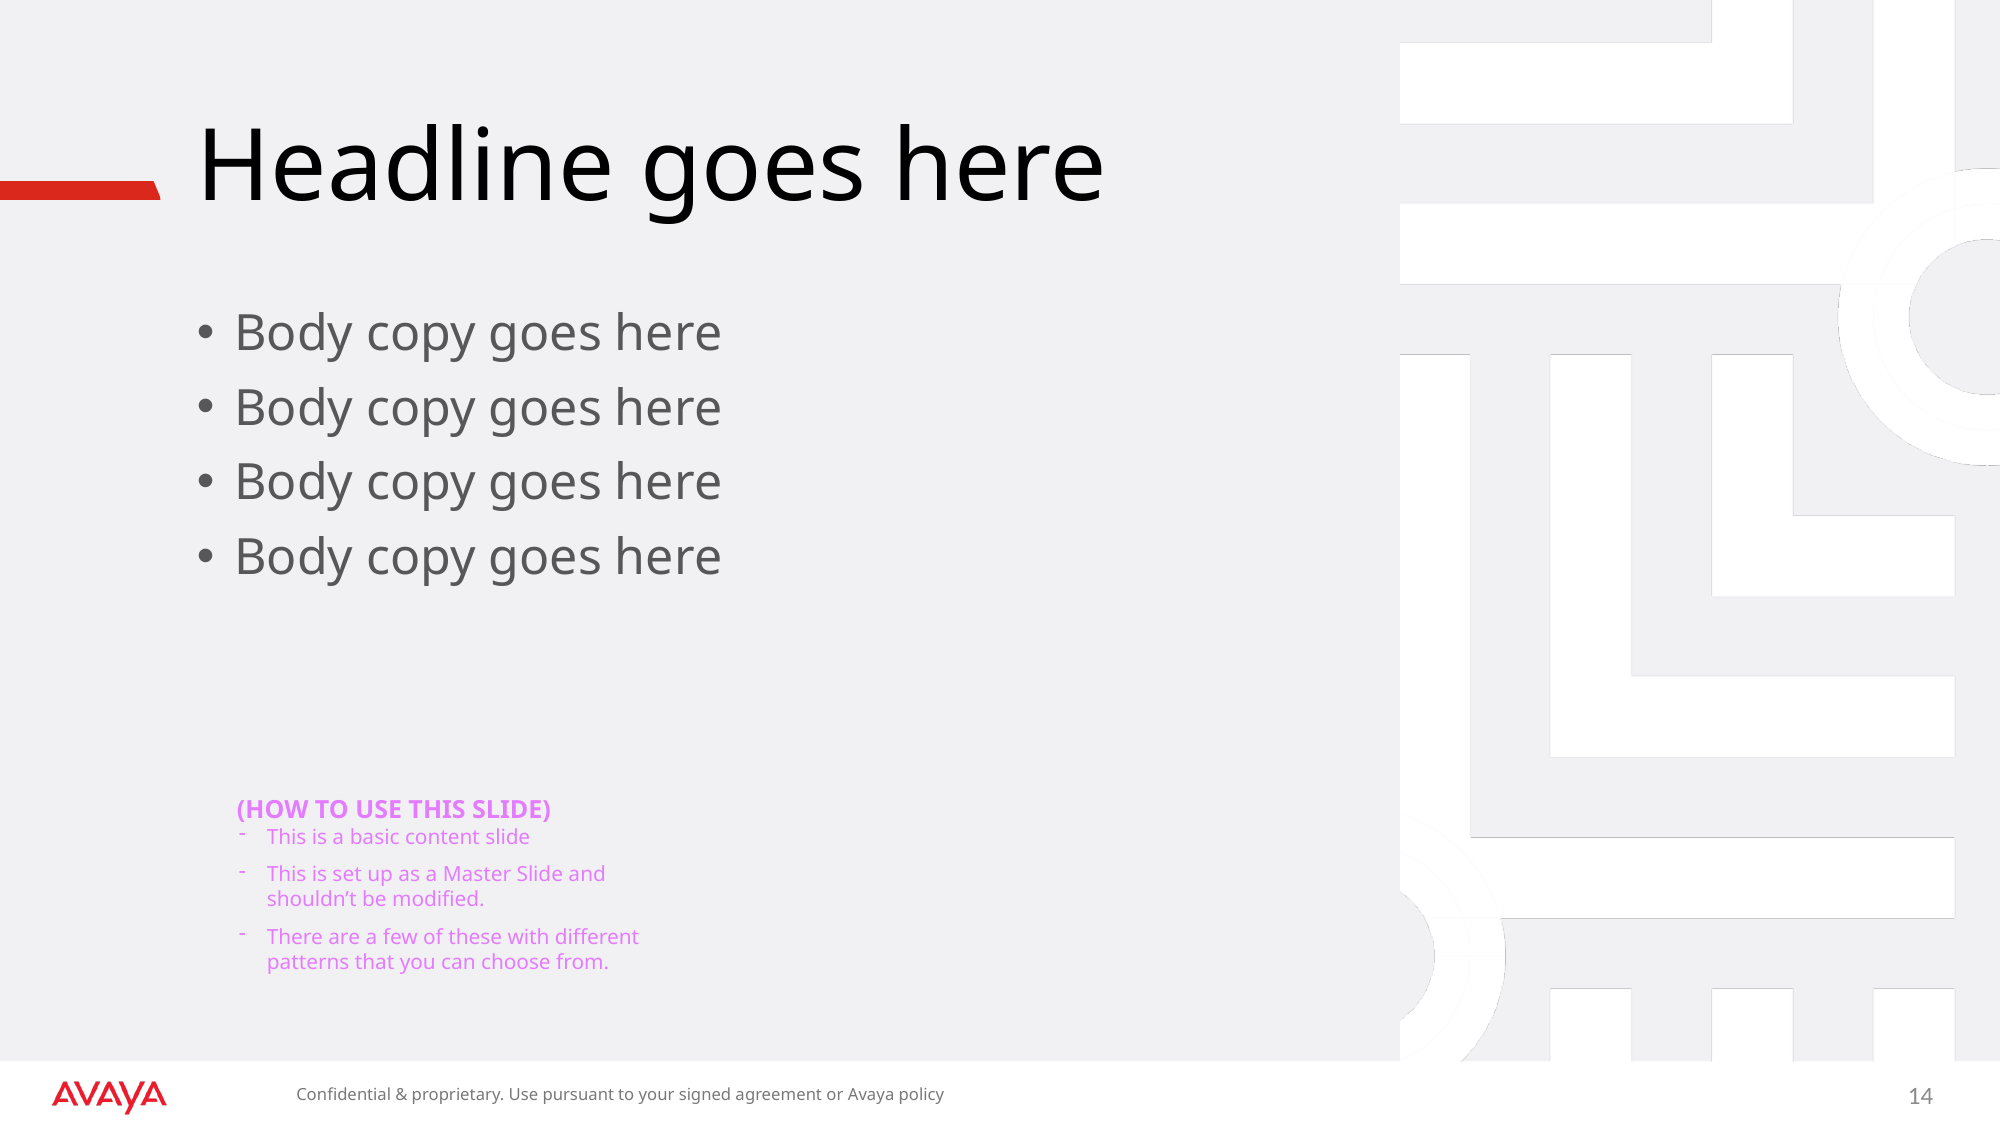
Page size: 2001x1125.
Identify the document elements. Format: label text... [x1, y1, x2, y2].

text_box (HOW TO USE THIS SLIDE) This is a basic content slide This is set up as a Master Slide and shouldn’t be modified. There are a few of these with different patterns that you can choose from. [222, 786, 792, 981]
list Body copy goes here Body copy goes here Body copy goes here Body copy goes here [181, 299, 1833, 1014]
title Headline goes here [181, 59, 1833, 278]
